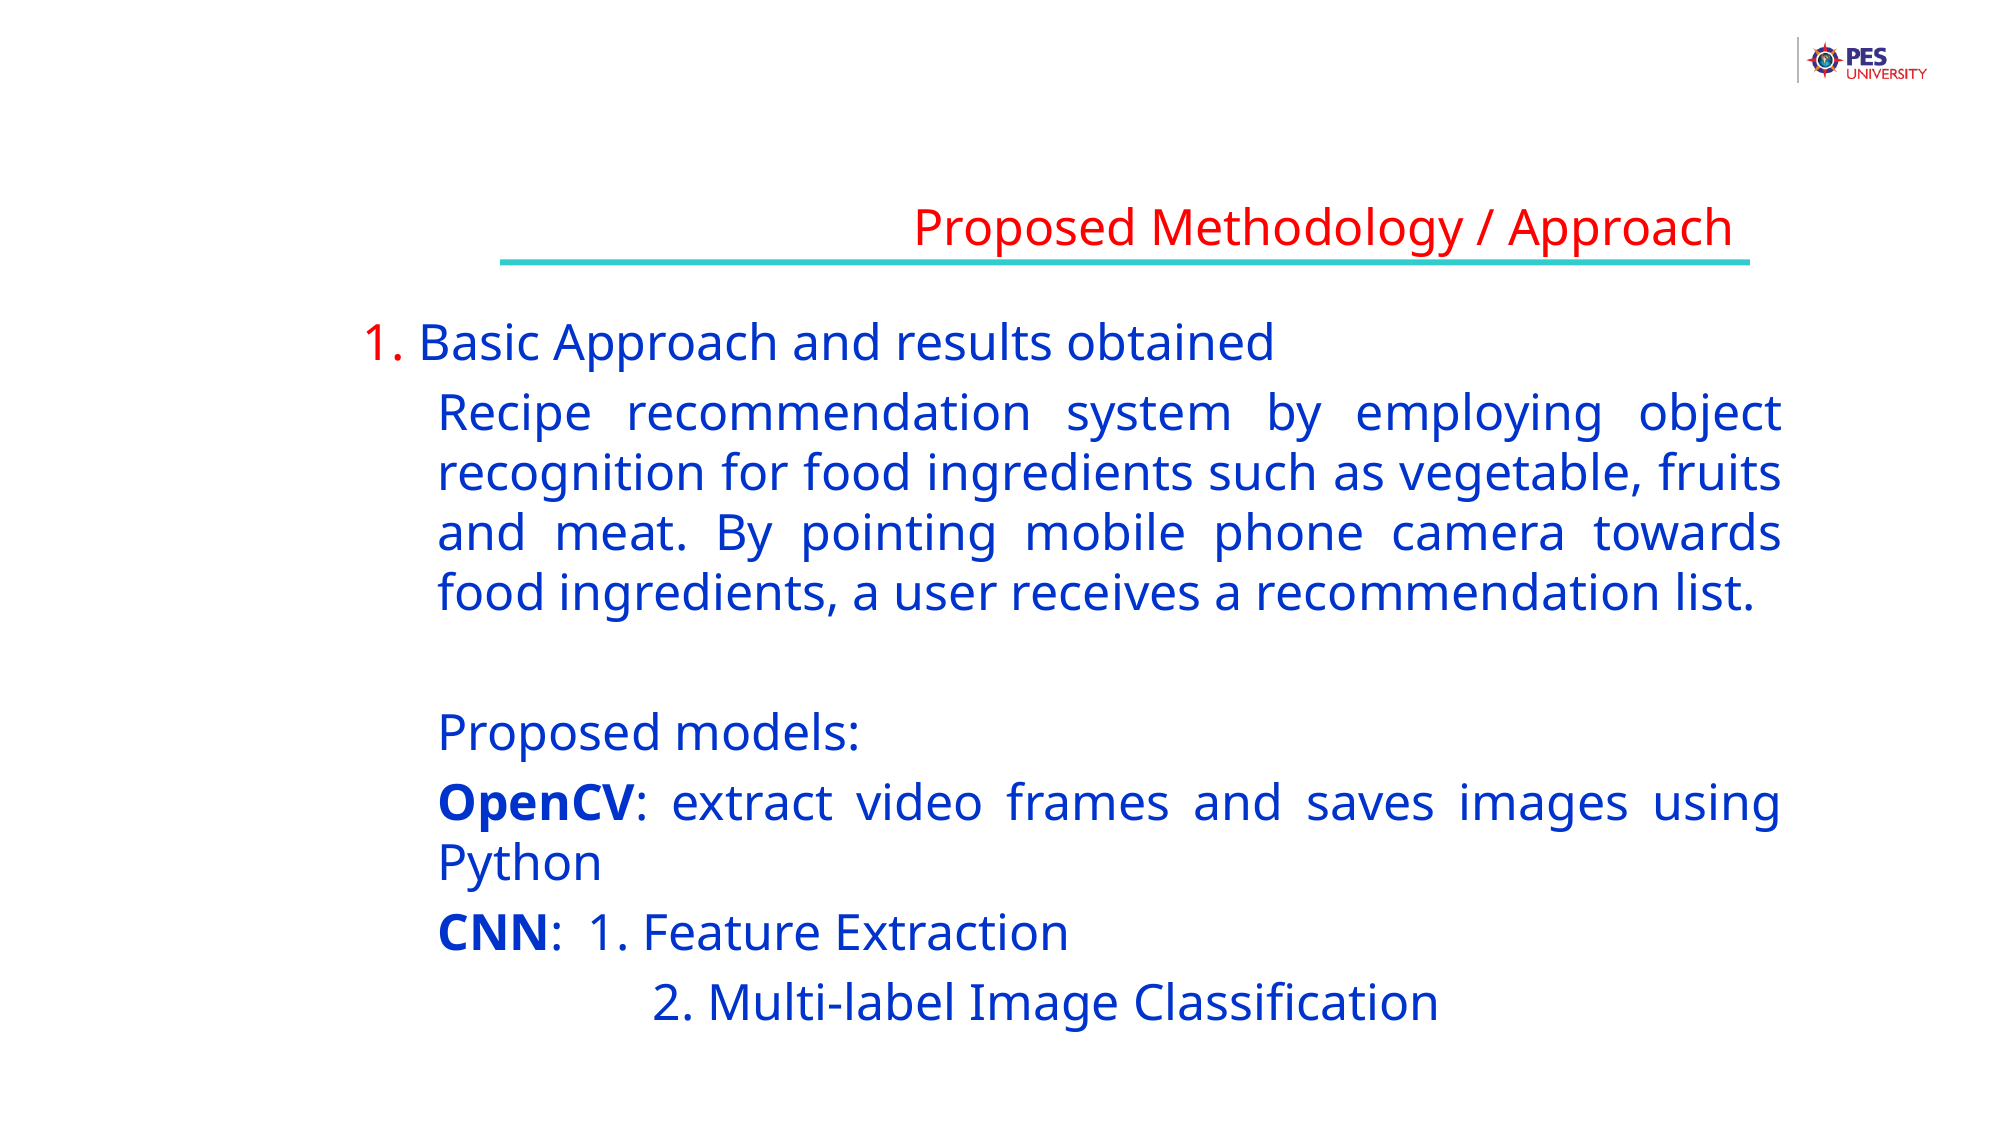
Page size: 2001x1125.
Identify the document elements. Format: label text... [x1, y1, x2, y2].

text_box Basic Approach and results obtained Recipe recommendation system by employing object recognition for food ingredients such as vegetable, fruits and meat. By pointing mobile phone camera towards food ingredients, a user receives a recommendation list. Proposed models: OpenCV: extract video frames and saves images using Python CNN: 1. Feature Extraction 2. Multi-label Image Classification [347, 317, 1798, 1069]
text_box Proposed Methodology / Approach [474, 187, 1750, 264]
picture [1806, 41, 1927, 79]
